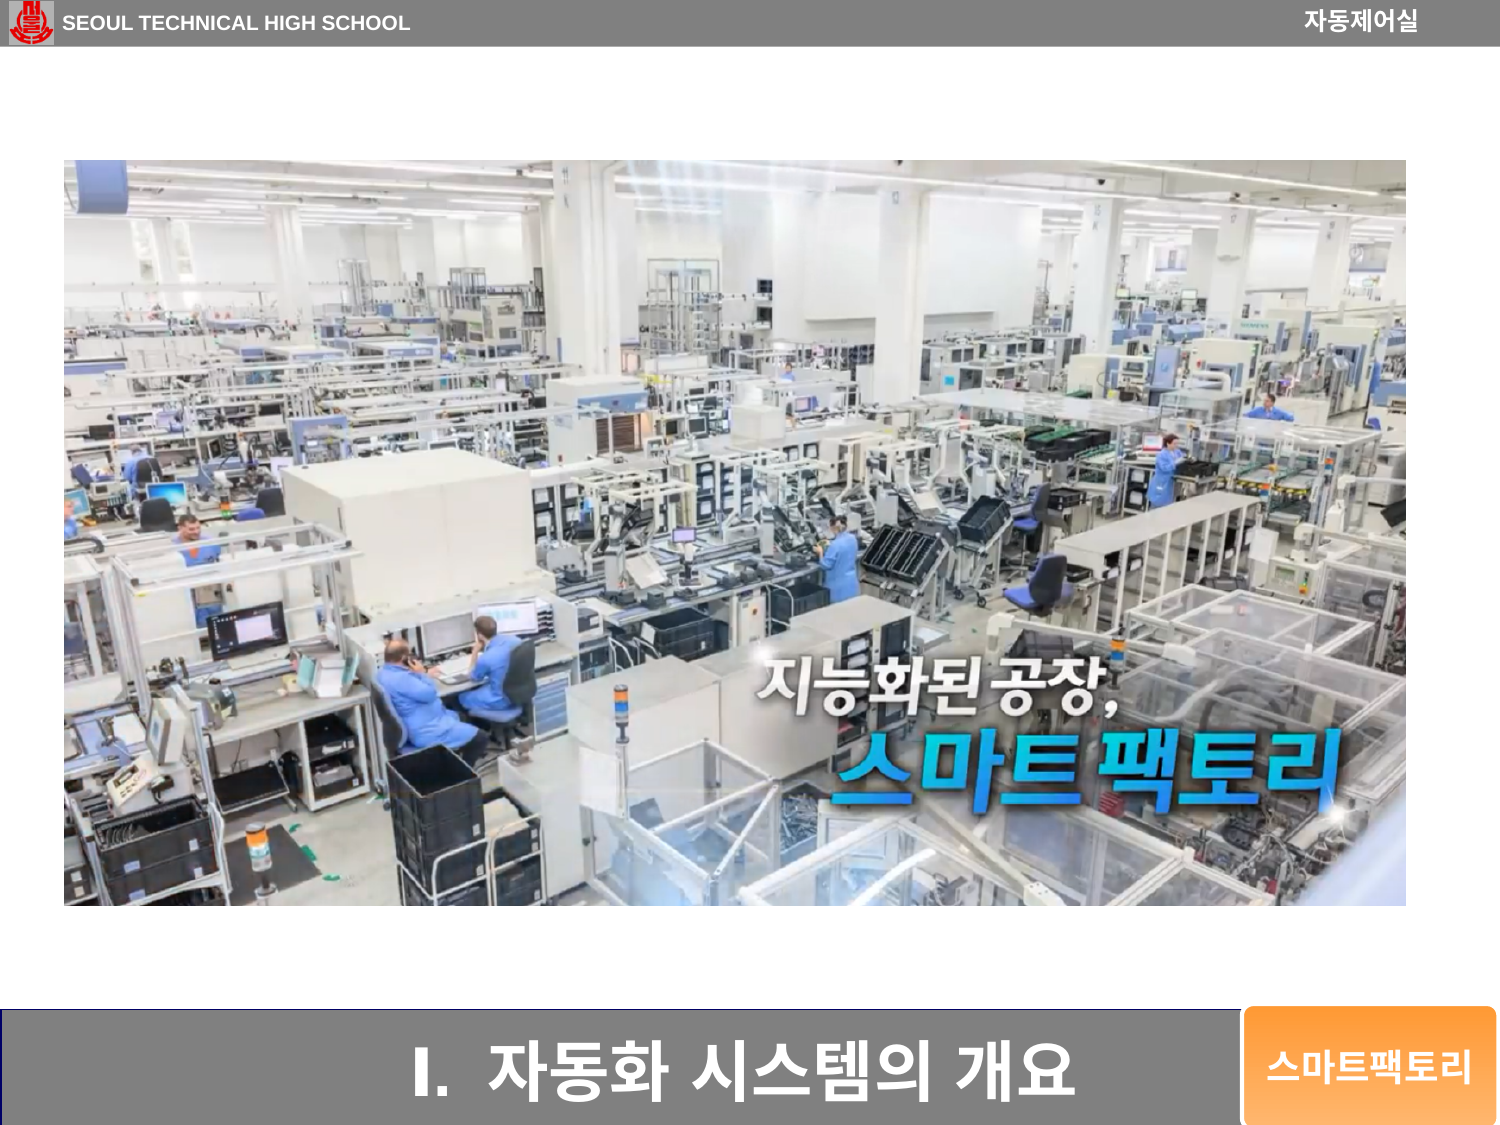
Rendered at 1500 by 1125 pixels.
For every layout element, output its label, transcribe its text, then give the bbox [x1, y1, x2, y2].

picture [9, 1, 54, 45]
text_box 스마트팩토리 [1241, 1003, 1499, 1125]
picture [64, 160, 1406, 906]
